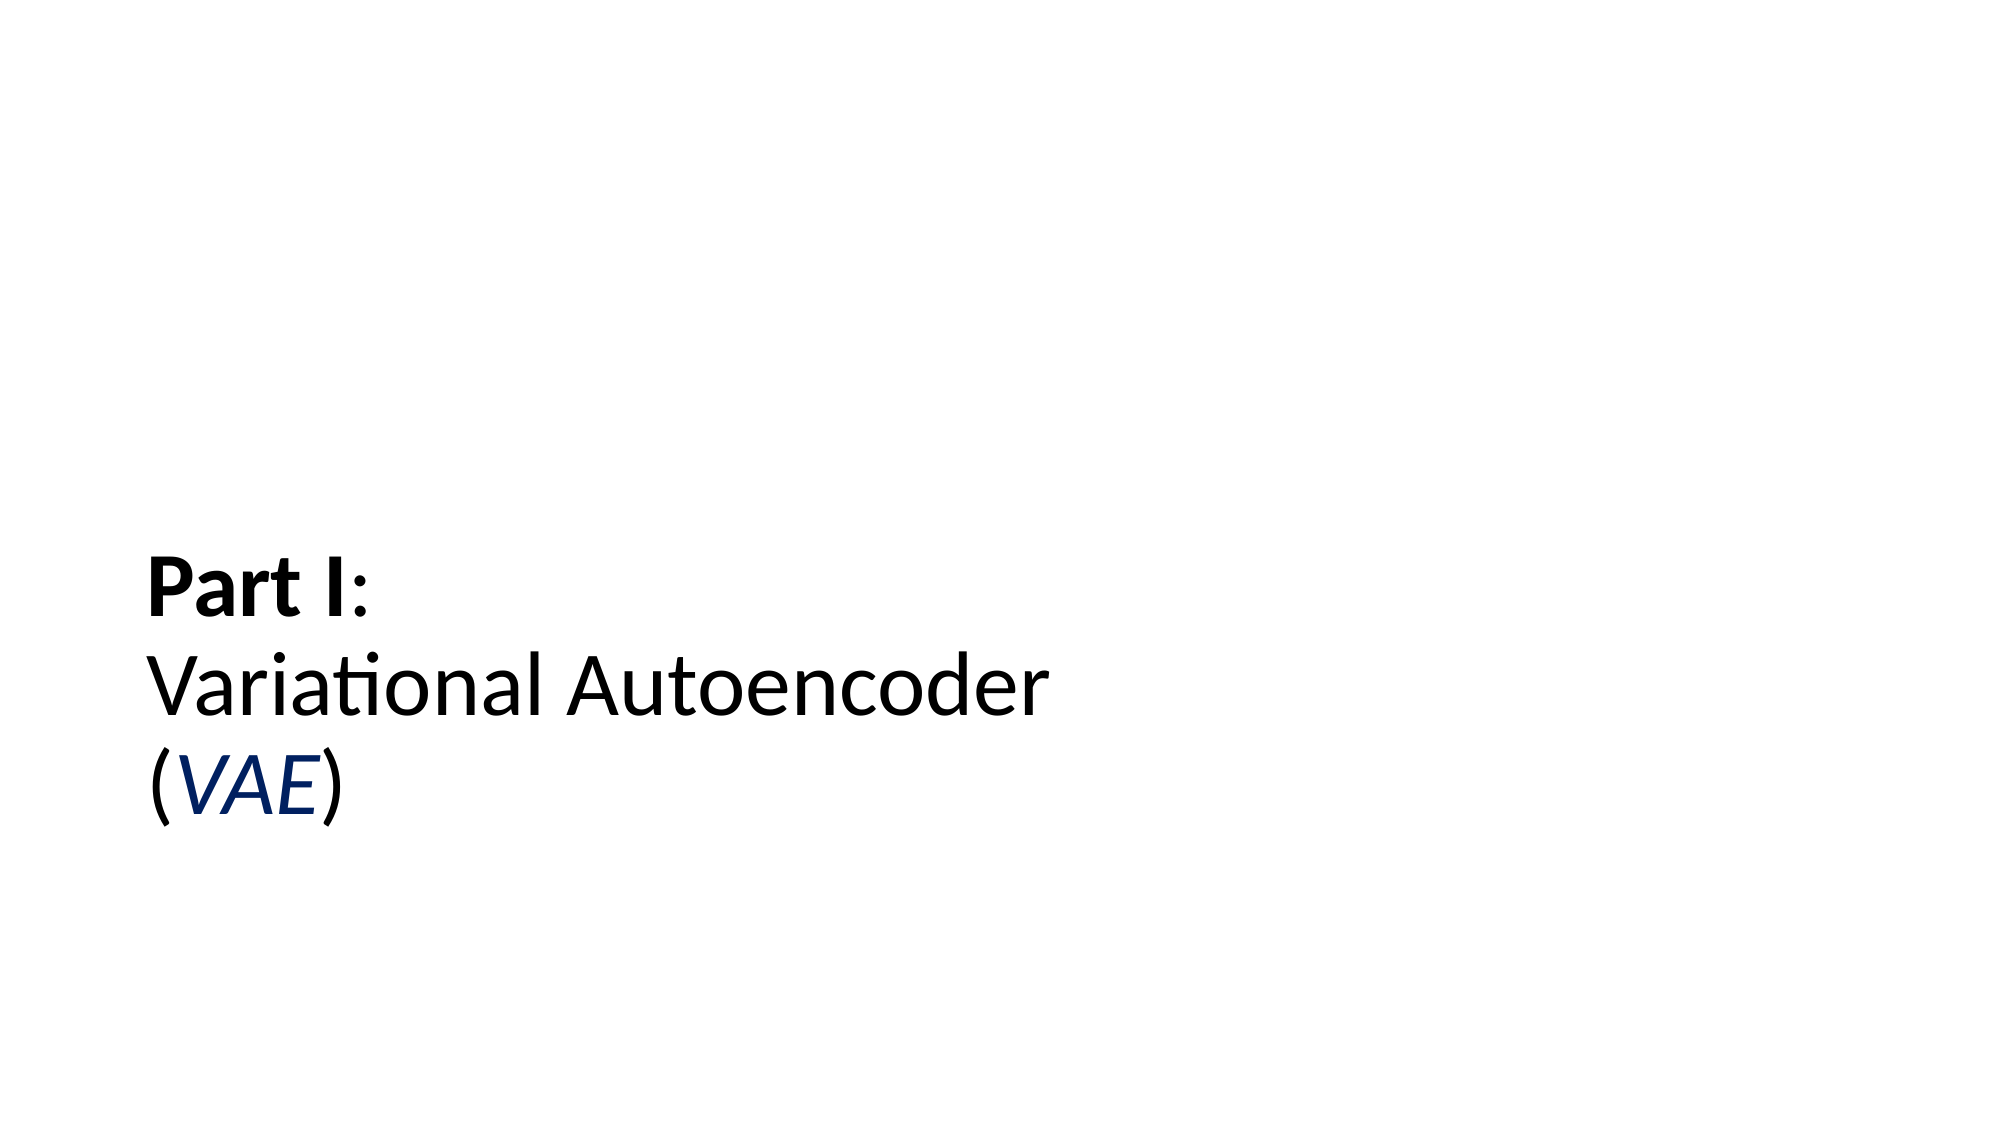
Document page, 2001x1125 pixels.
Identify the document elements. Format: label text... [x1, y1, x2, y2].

title Part I: Variational Autoencoder (VAE) [131, 352, 1691, 842]
